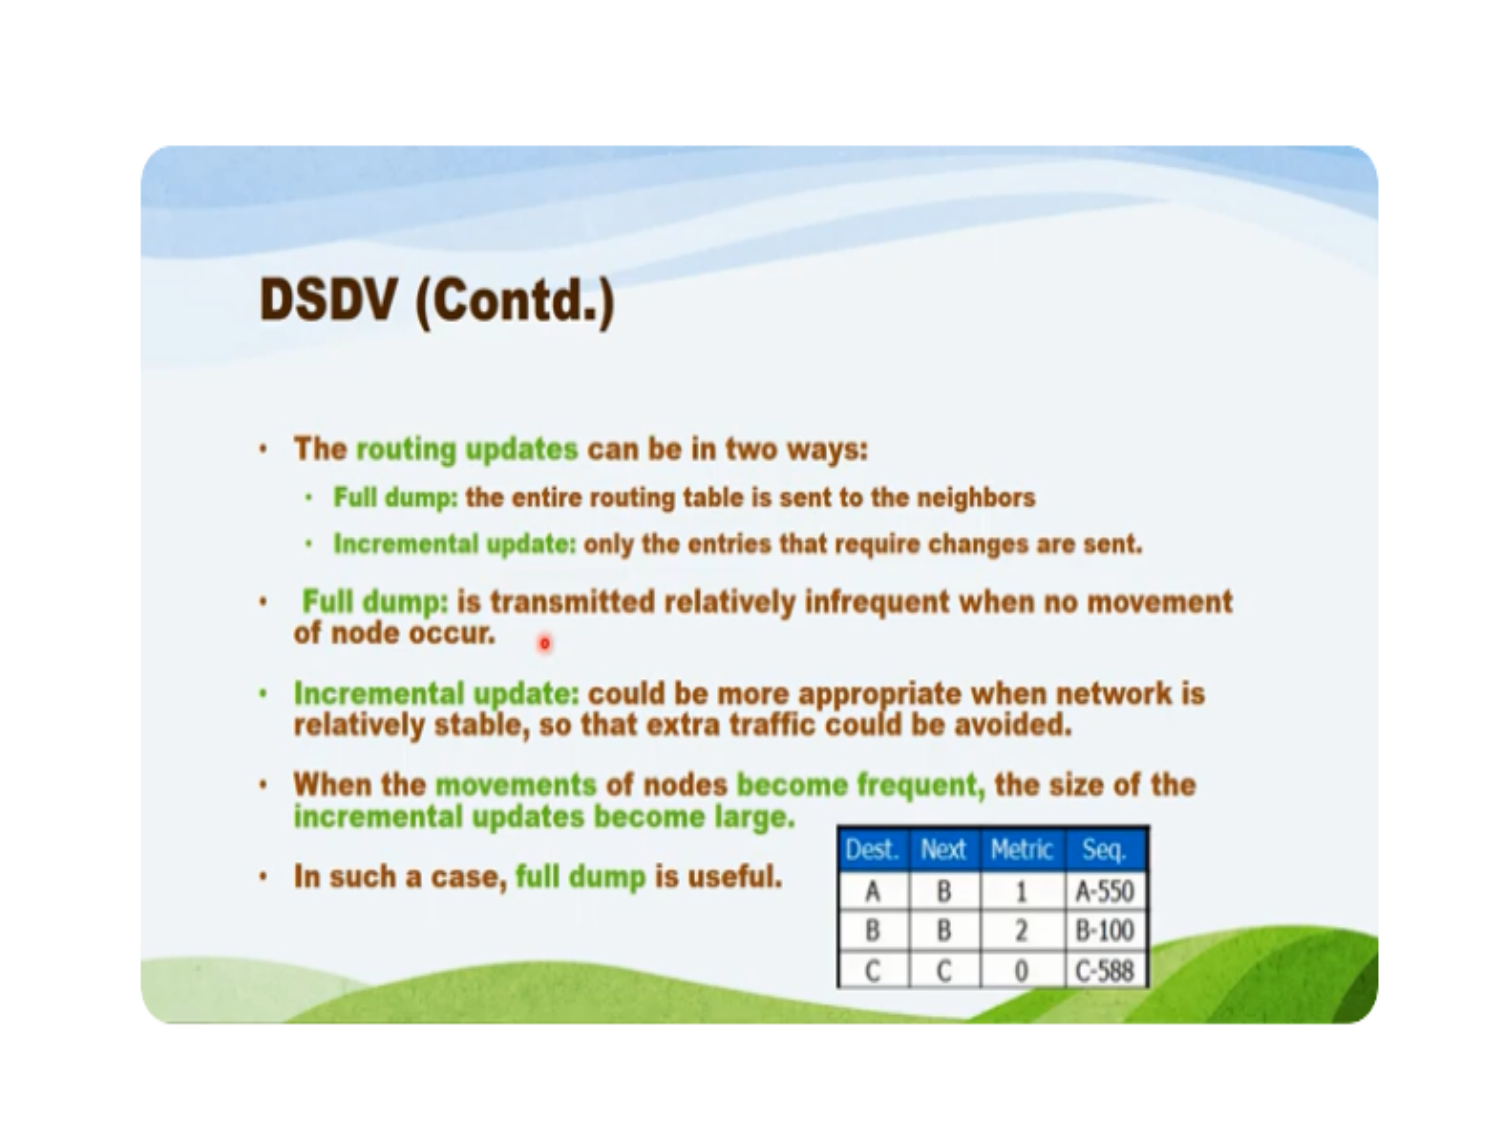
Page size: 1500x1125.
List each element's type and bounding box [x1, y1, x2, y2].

picture [99, 124, 1426, 1063]
